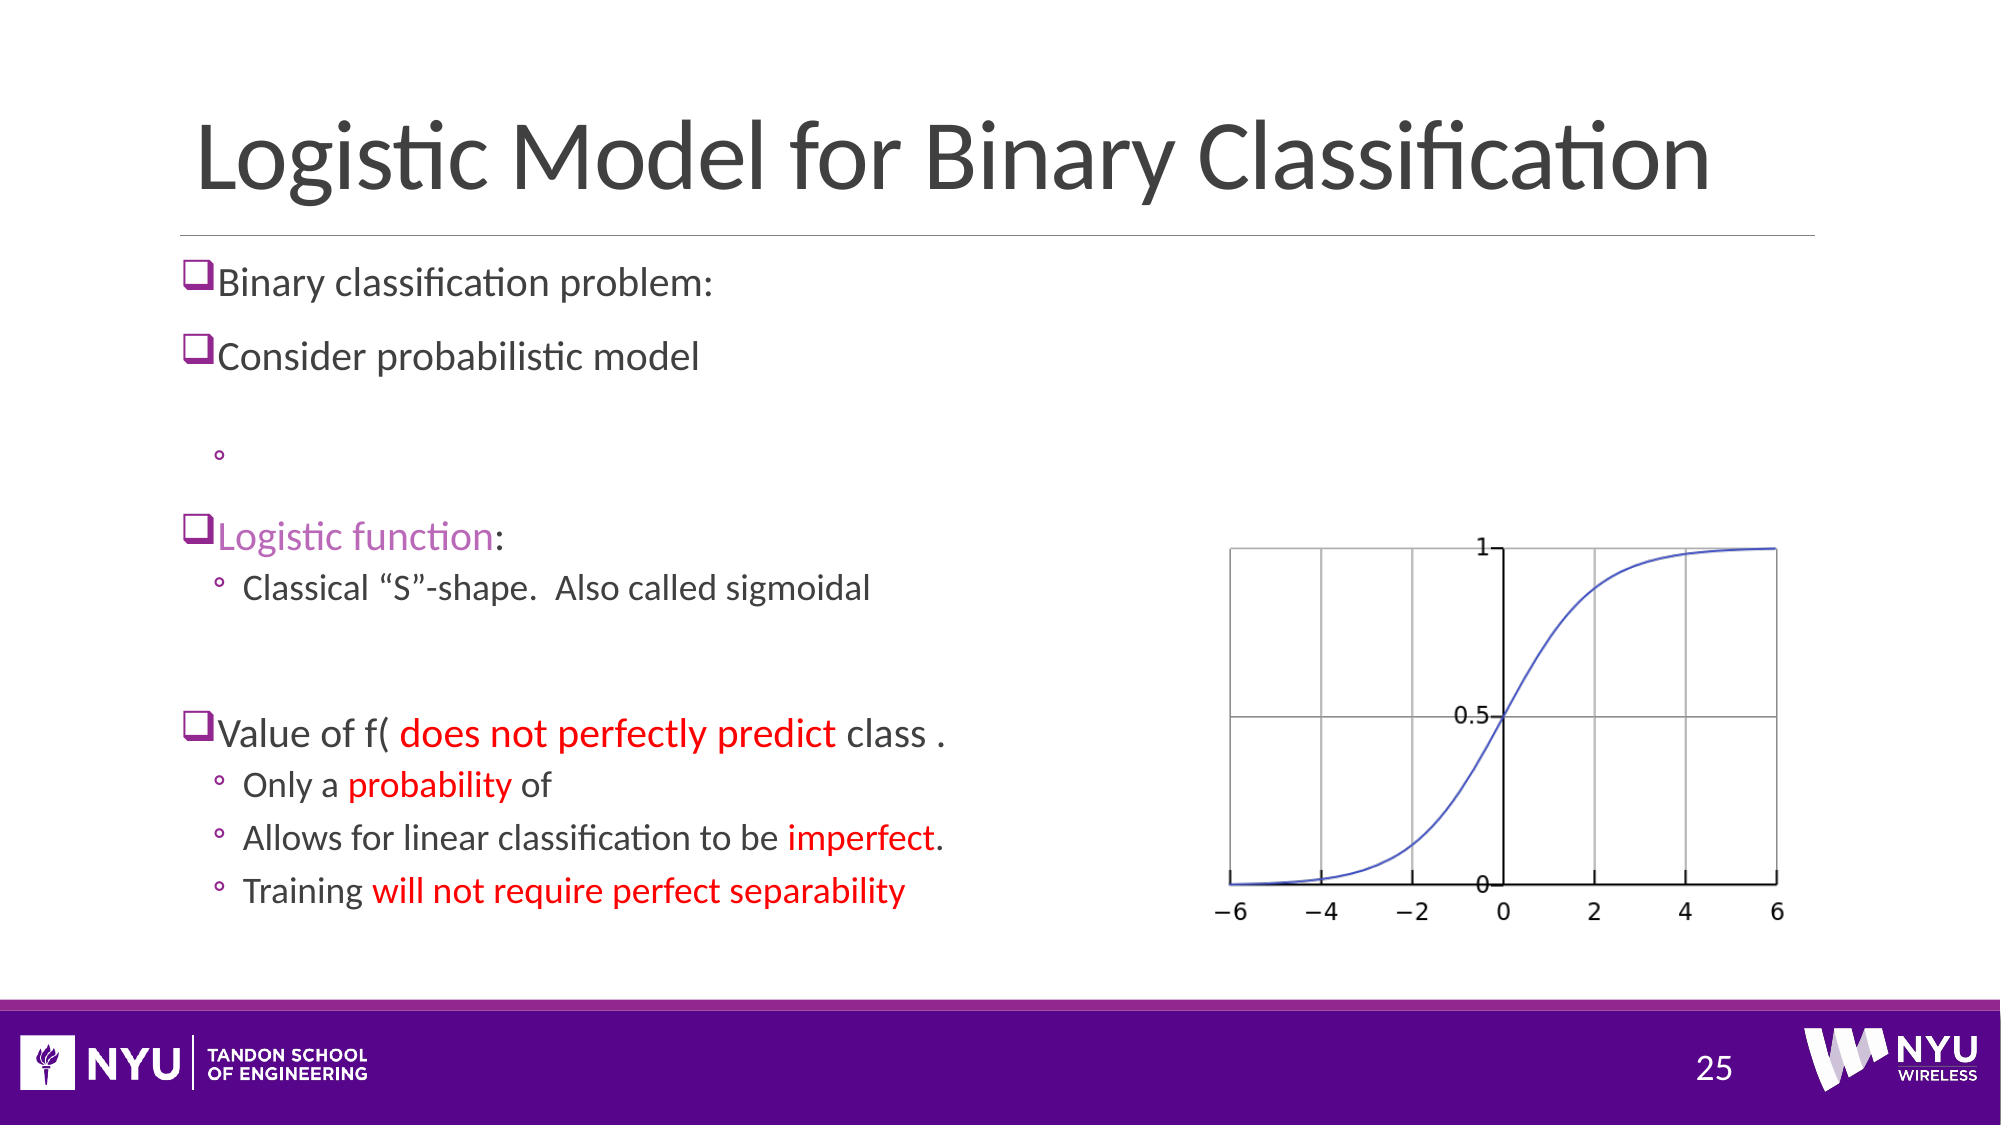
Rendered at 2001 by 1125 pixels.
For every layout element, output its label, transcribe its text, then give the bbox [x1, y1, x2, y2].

slide_number 25 [1533, 1035, 1749, 1096]
title Logistic Model for Binary Classification [180, 47, 1830, 218]
picture [1190, 523, 1818, 942]
